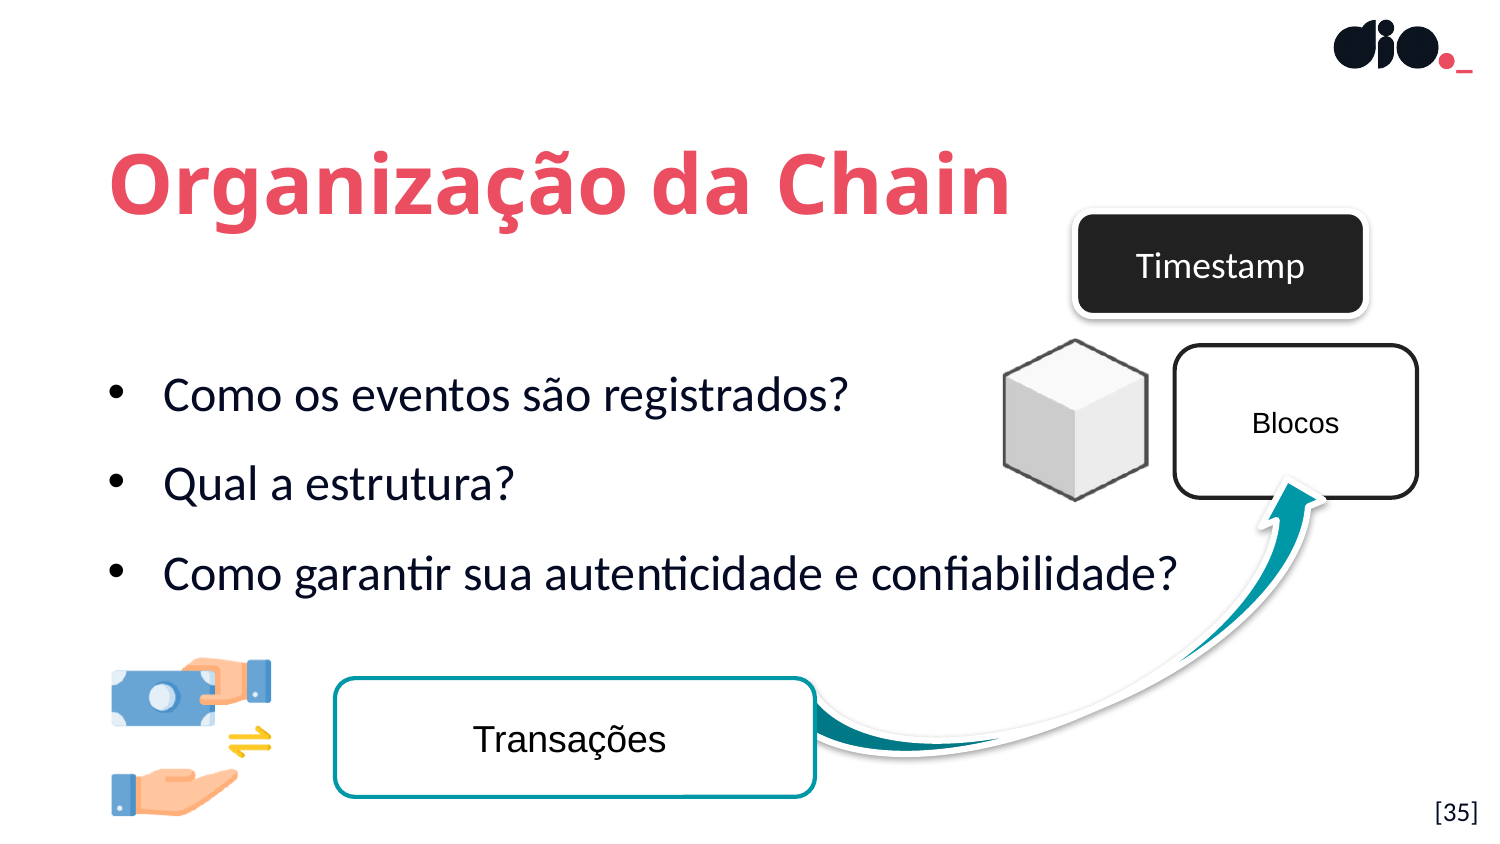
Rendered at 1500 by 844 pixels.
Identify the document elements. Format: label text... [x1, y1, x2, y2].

picture [1333, 19, 1473, 74]
slide_number [35] [1403, 779, 1494, 844]
picture [983, 329, 1166, 511]
text_box Blocos [1172, 343, 1420, 500]
picture [100, 650, 284, 828]
text_box Como os eventos são registrados? Qual a estrutura? Como garantir sua autenticidade e confiabilidade? [92, 249, 1404, 703]
text_box Timestamp [1071, 207, 1370, 320]
text_box Organização da Chain [92, 104, 1408, 243]
text_box Transações [332, 676, 818, 799]
text_box [817, 475, 1327, 758]
